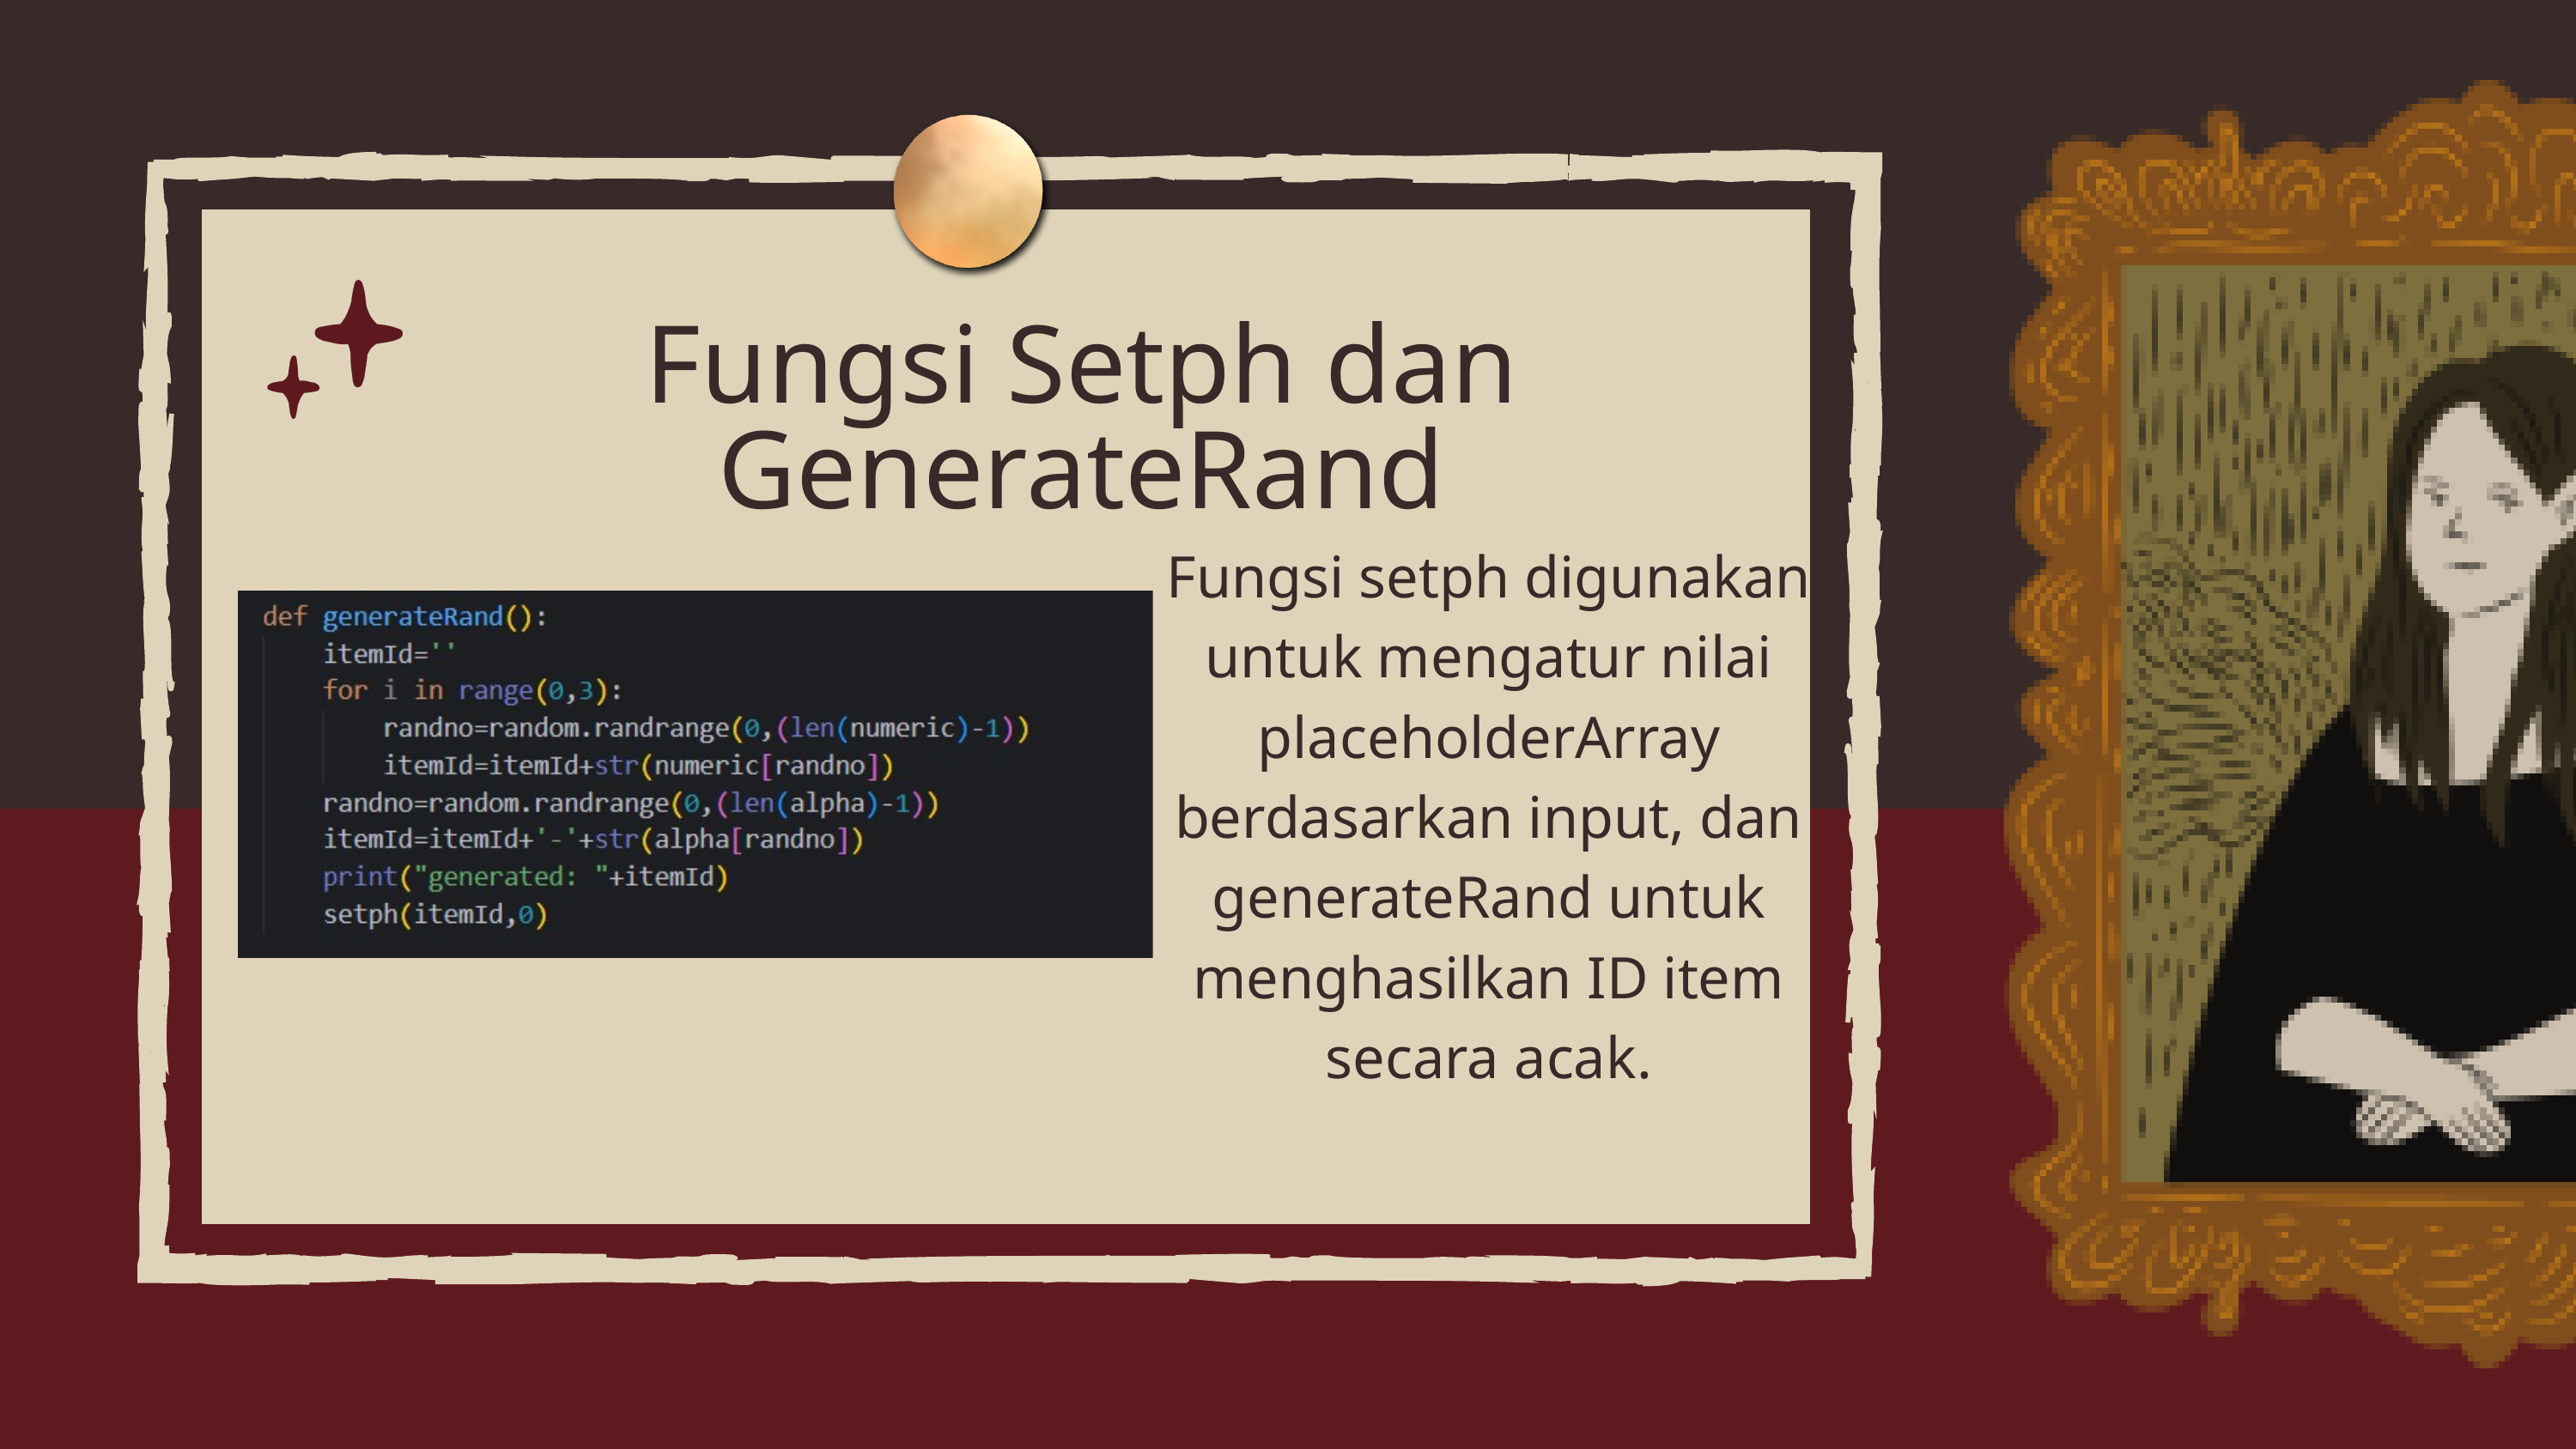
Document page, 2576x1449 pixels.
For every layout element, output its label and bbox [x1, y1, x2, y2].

text_box [0, 808, 2576, 1449]
text_box [136, 149, 1883, 1287]
text_box [201, 209, 1811, 1225]
text_box [889, 111, 1054, 149]
text_box [2003, 80, 2576, 805]
